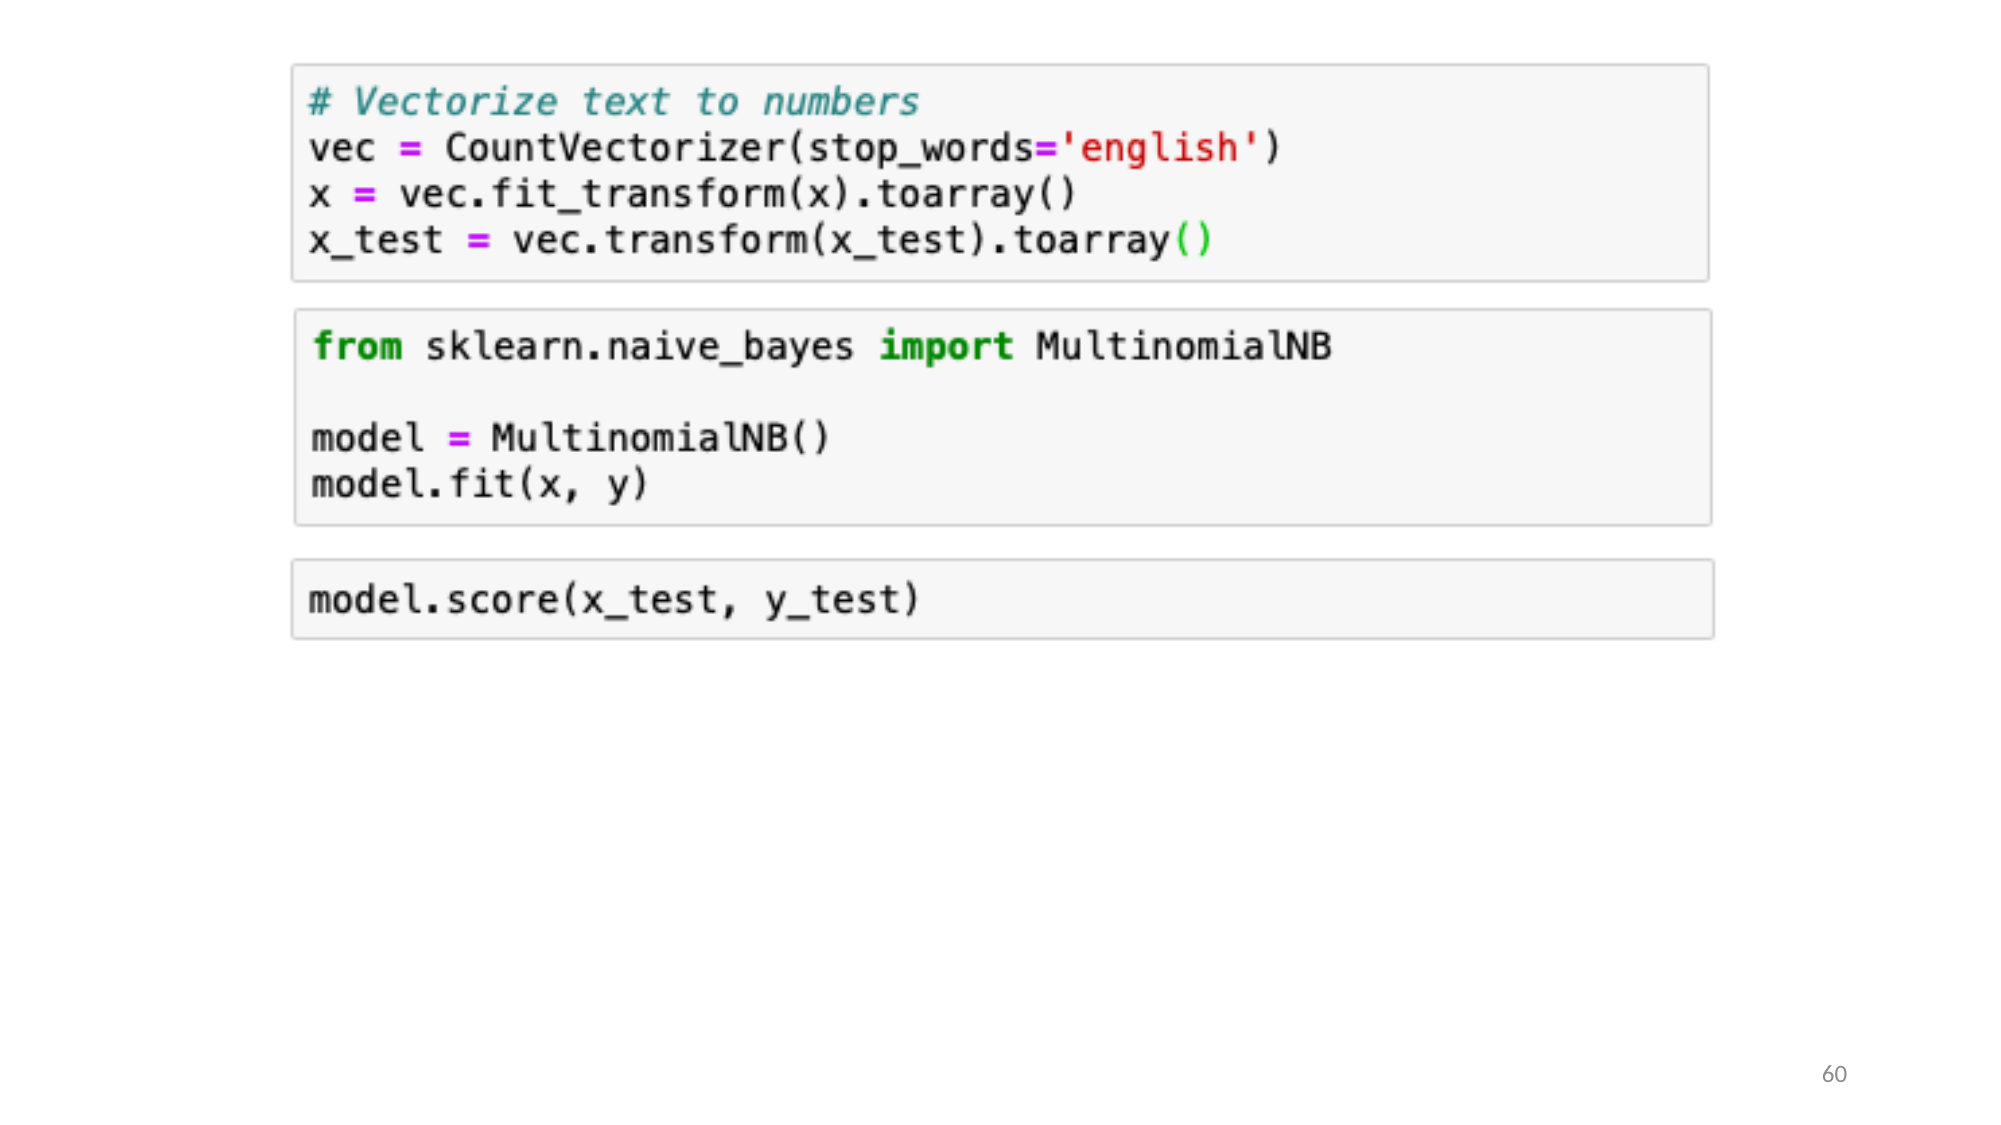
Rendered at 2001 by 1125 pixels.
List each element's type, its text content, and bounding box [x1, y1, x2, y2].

slide_number 60 [1412, 1042, 1863, 1103]
picture [273, 48, 1743, 660]
